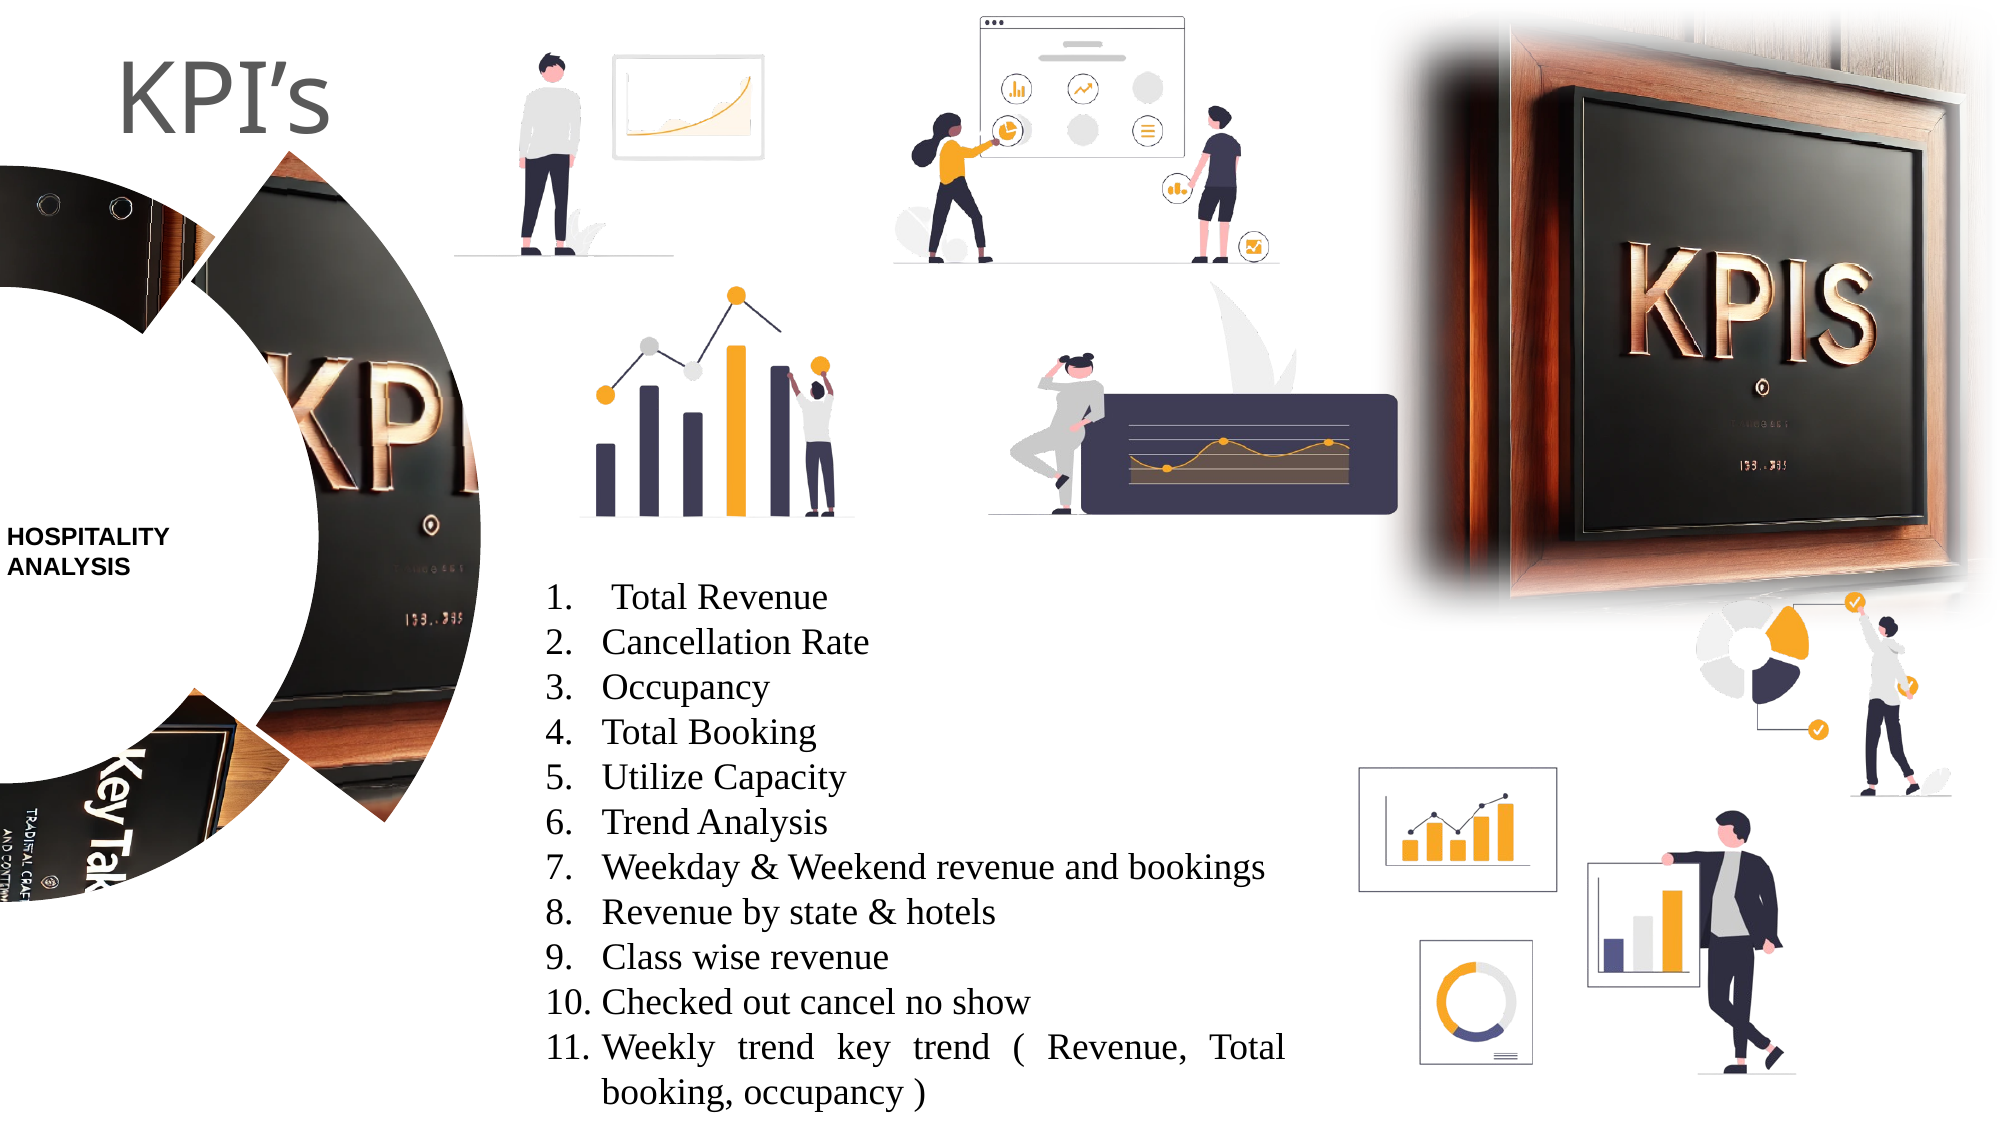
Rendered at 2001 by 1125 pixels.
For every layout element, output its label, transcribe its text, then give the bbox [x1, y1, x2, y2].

picture [0, 0, 2000, 1116]
text_box KPI’s [99, 25, 413, 161]
text_box HOSPITALITY ANALYSIS [0, 513, 195, 588]
text_box Total Revenue Cancellation Rate Occupancy Total Booking Utilize Capacity Trend Analysis Weekday & Weekend revenue and bookings Revenue by state & hotels Class wise revenue Checked out cancel no show Weekly trend key trend ( Revenue, Total booking, occupancy ) [530, 564, 1302, 1125]
